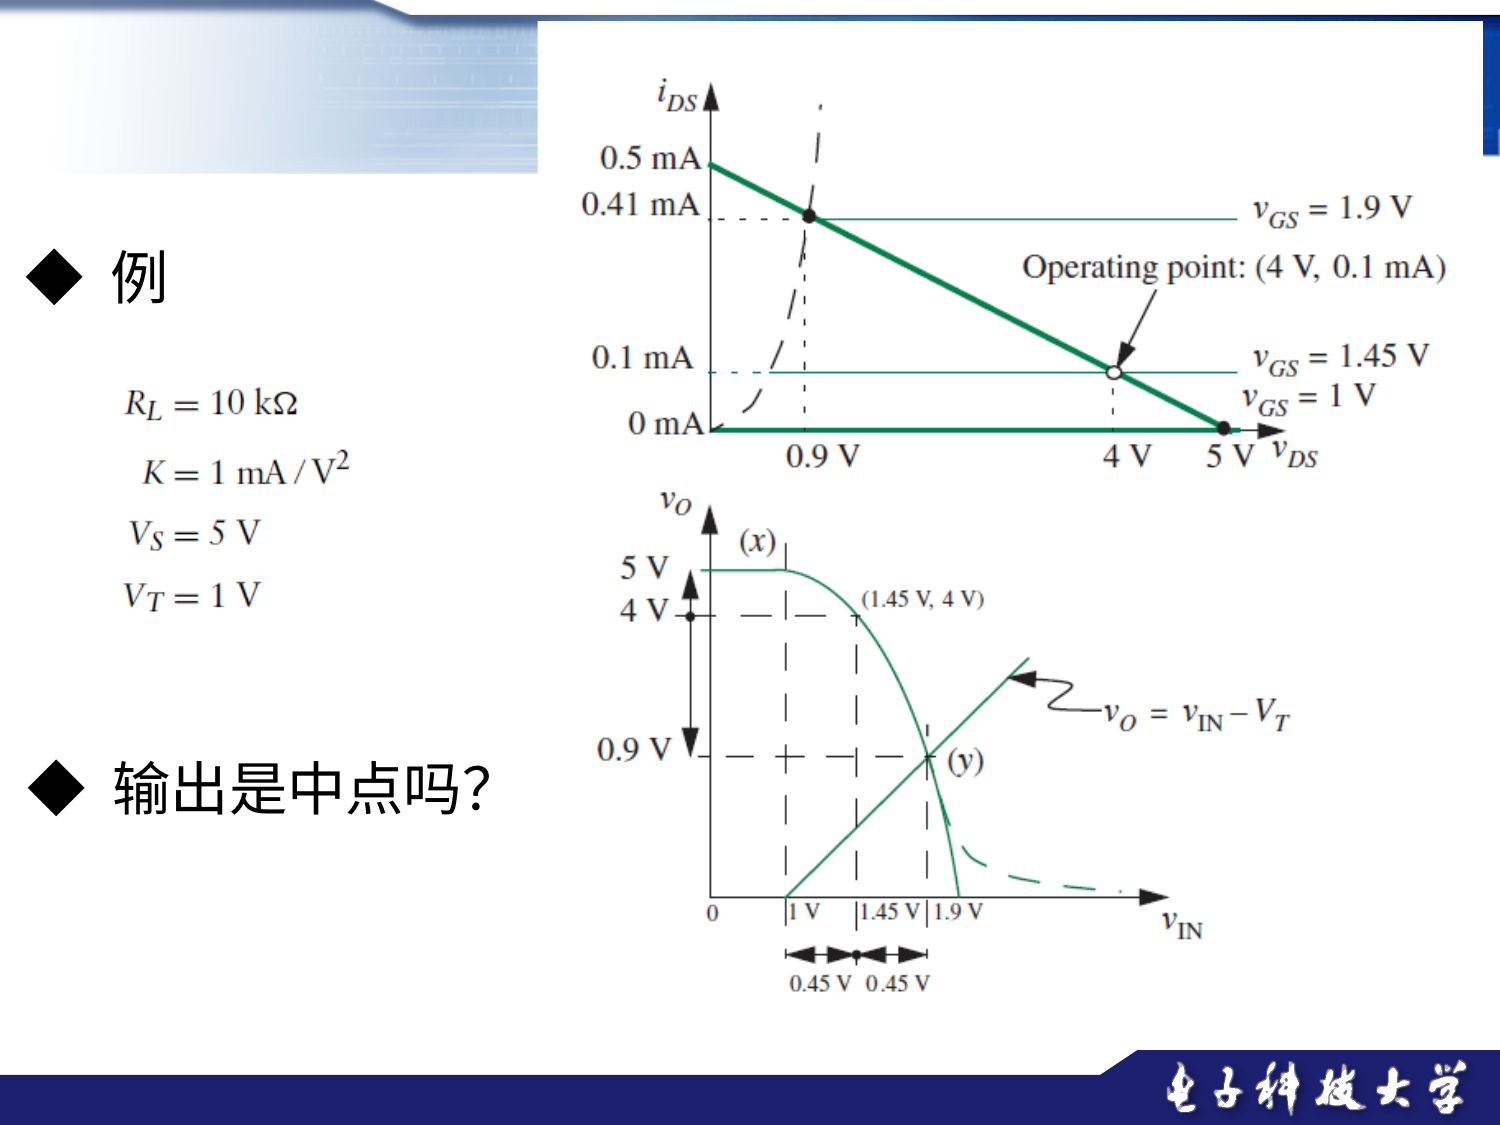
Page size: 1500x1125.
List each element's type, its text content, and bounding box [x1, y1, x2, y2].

picture [112, 367, 360, 627]
picture [0, 0, 1500, 1017]
text_box ◆ 输出是中点吗？ [12, 744, 536, 829]
text_box ◆ 例 [10, 234, 184, 319]
